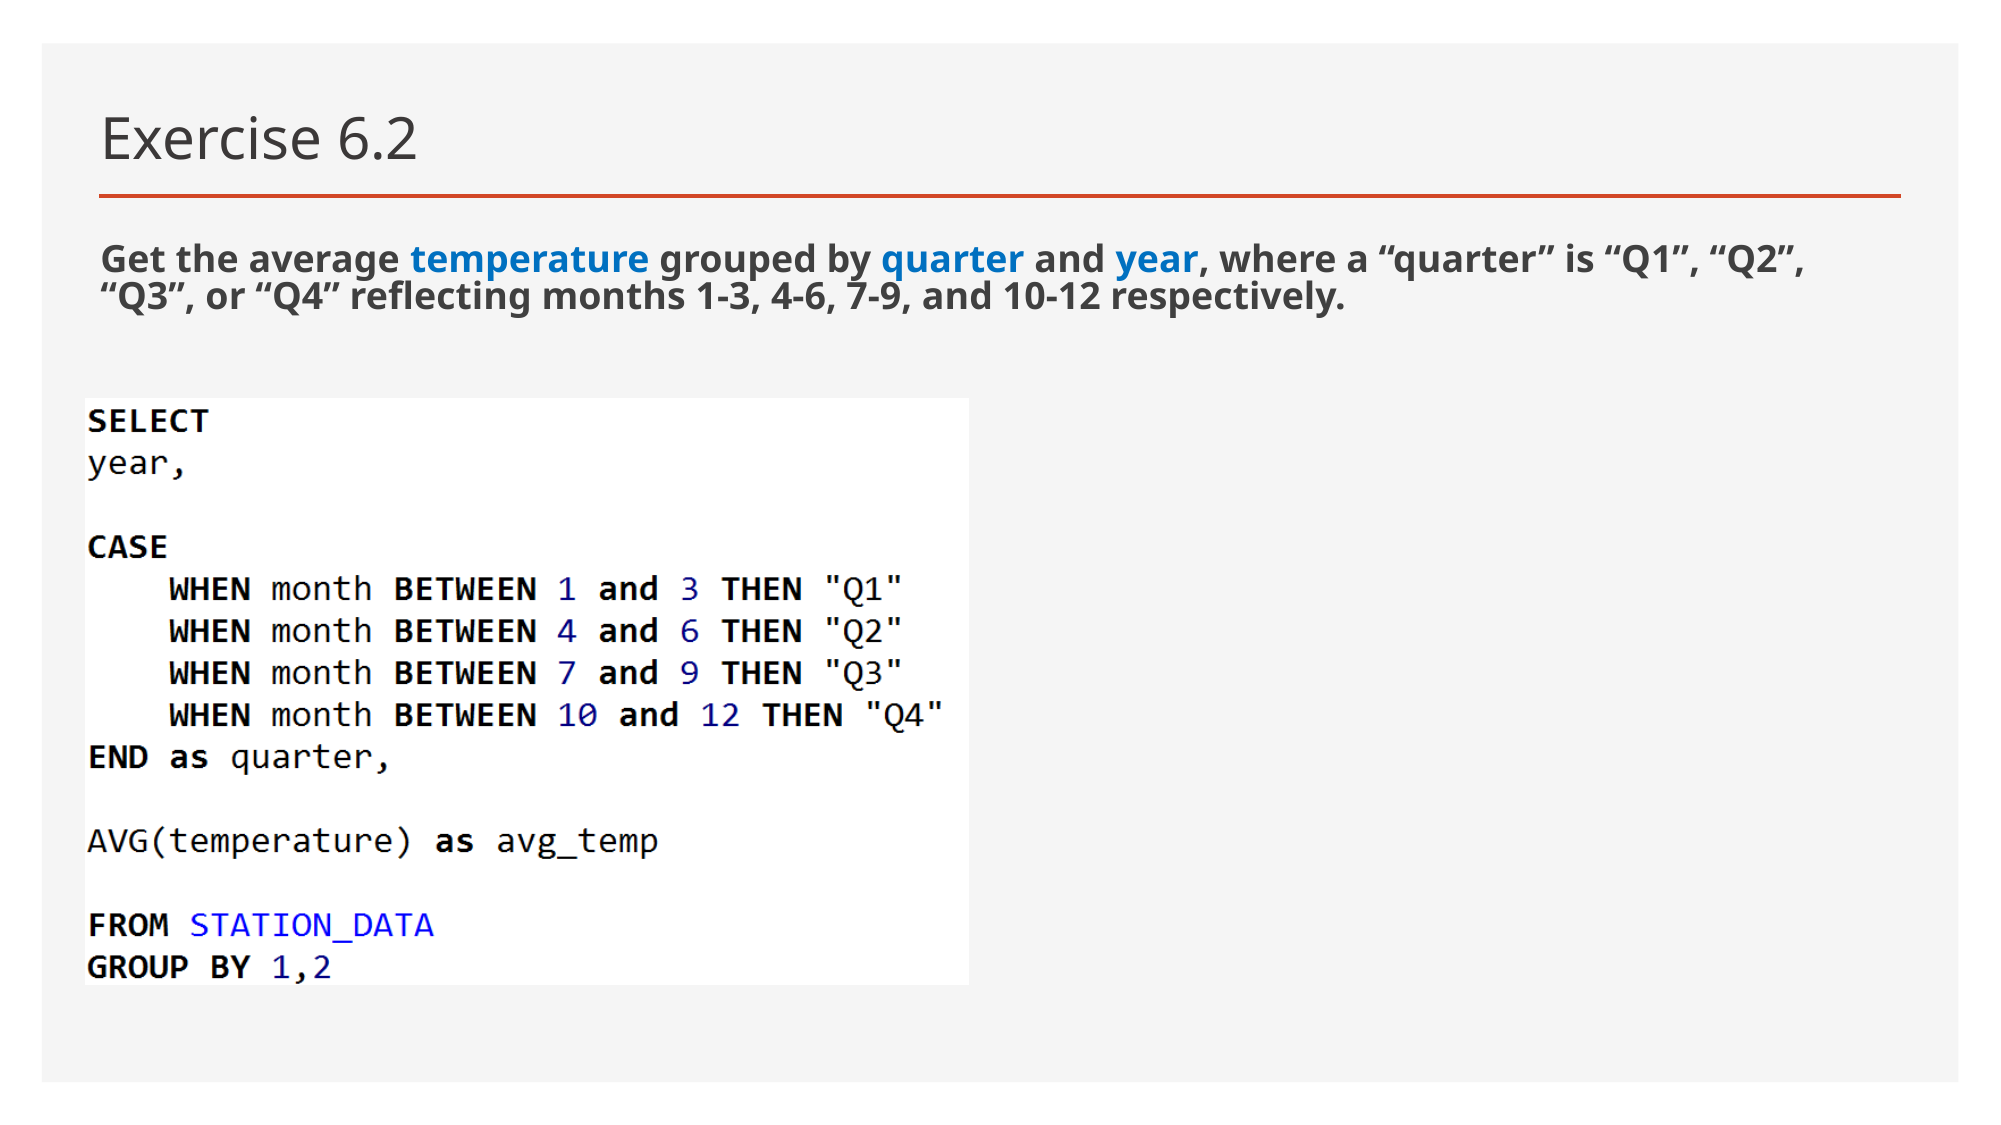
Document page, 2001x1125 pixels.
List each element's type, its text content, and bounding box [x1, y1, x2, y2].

title Exercise 6.2 [85, 73, 1089, 179]
picture [85, 398, 969, 985]
list Get the average temperature grouped by quarter and year, where a “quarter” is “Q1”, “Q2”, “Q3”, or “Q4” reflecting months 1-3, 4-6, 7-9, and 10-12 respectively. [85, 234, 1865, 1052]
